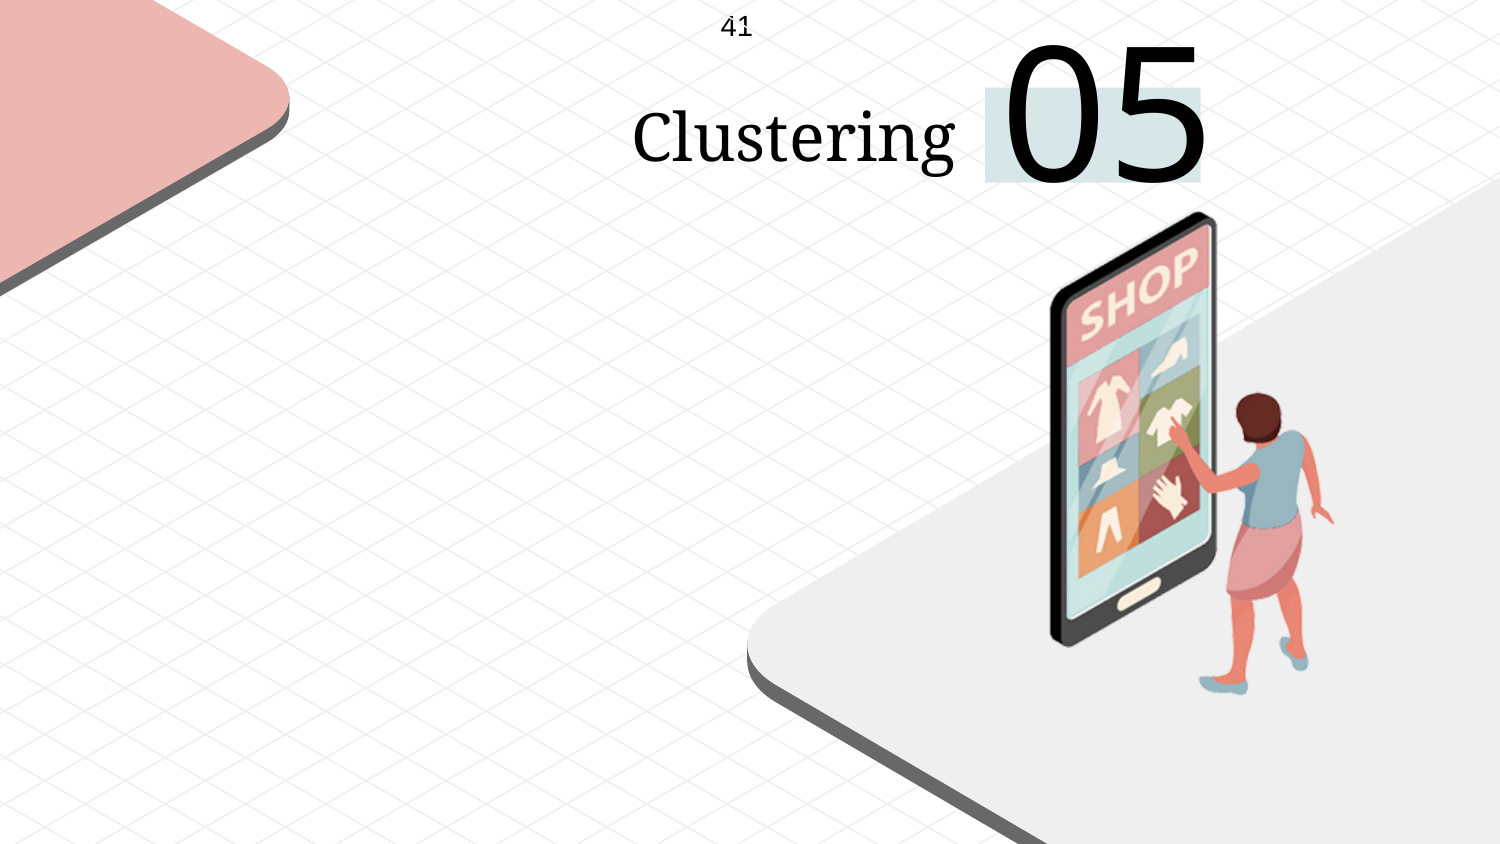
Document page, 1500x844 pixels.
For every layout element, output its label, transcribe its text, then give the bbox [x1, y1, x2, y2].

text_box [985, 161, 1201, 183]
picture [952, 211, 1362, 723]
title 05 [985, 52, 1237, 161]
text_box Clustering [616, 91, 1002, 179]
